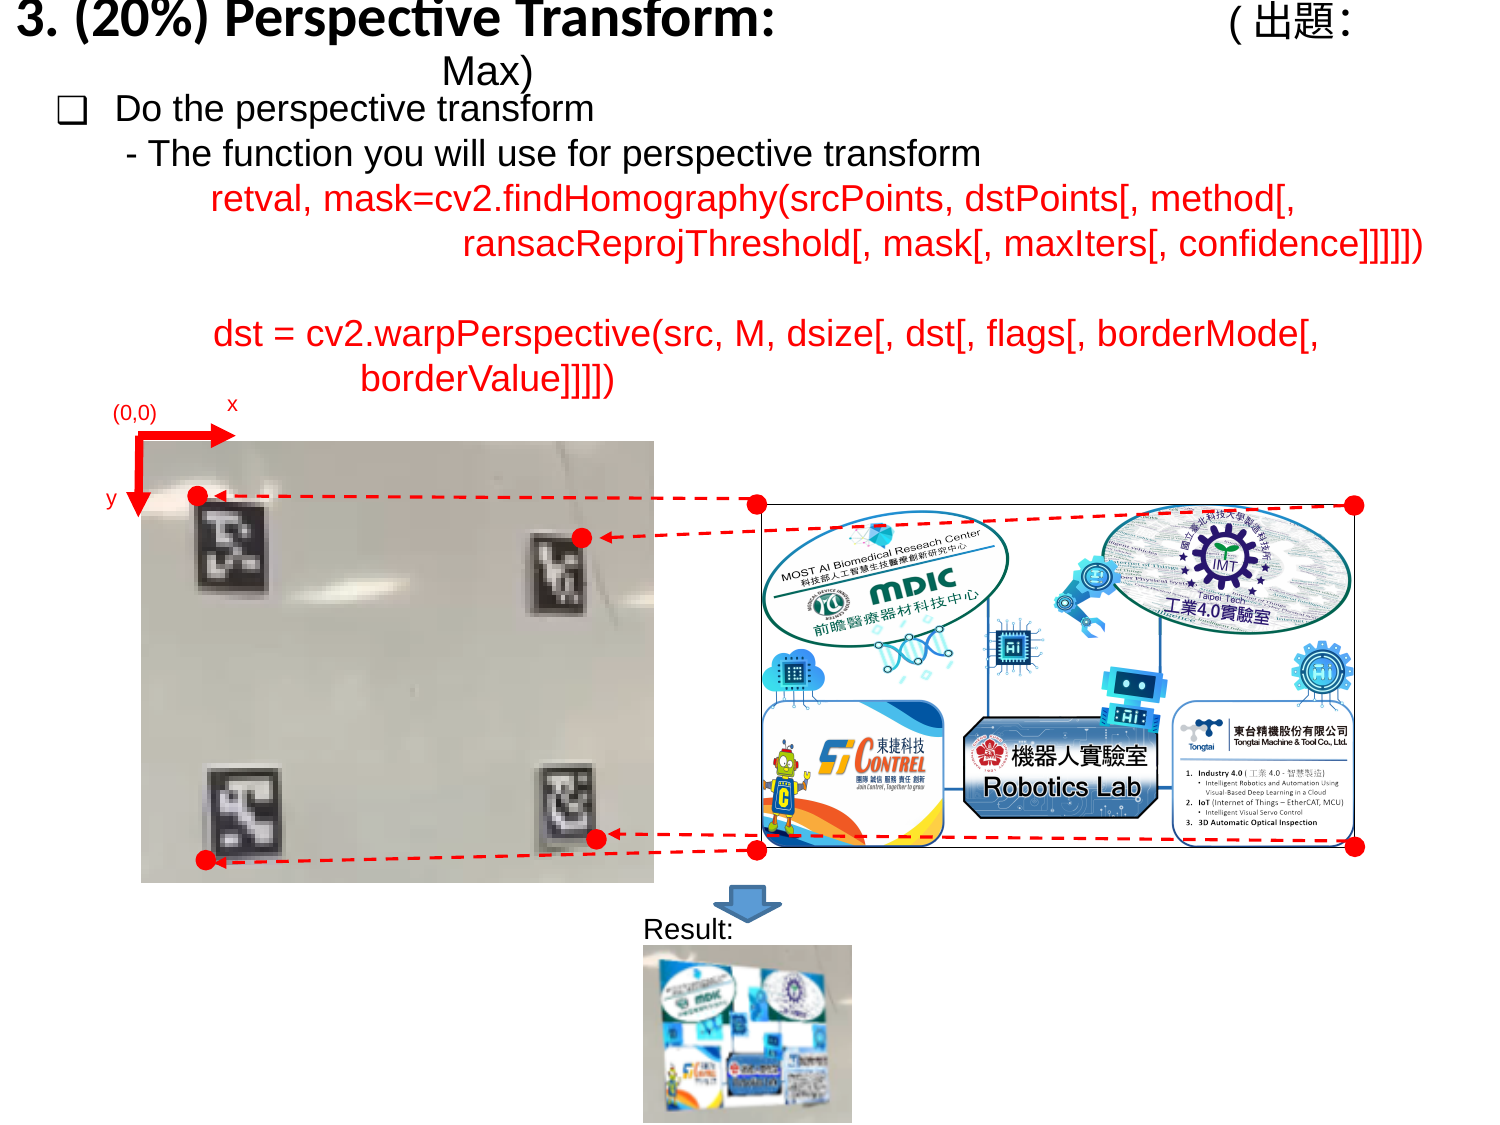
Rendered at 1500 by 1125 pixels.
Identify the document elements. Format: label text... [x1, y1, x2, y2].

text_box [599, 505, 1347, 539]
text_box y [91, 476, 133, 518]
picture [760, 503, 1355, 848]
text_box Result: [628, 902, 761, 953]
text_box [1350, 837, 1366, 858]
picture [141, 440, 654, 883]
text_box Do the perspective transform - The function you will use for perspective transform retval, mask=cv2.findHomography(srcPoints, dstPoints[, method[, ransacReprojThreshold[, mask[, maxIters[, confidence]]]]]) dst = cv2.warpPerspective(src, M, dsize[, dst[, flags[, borderMode[, borderValue]]]]) [40, 76, 1500, 586]
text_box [607, 833, 1350, 842]
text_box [213, 850, 749, 864]
text_box [729, 884, 783, 917]
picture [643, 945, 852, 1123]
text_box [213, 495, 752, 499]
title 3. (20%) Perspective Transform: (出題：Max) [0, 13, 1496, 67]
text_box x [212, 382, 254, 424]
text_box [751, 850, 766, 861]
text_box (0,0) [97, 390, 174, 433]
